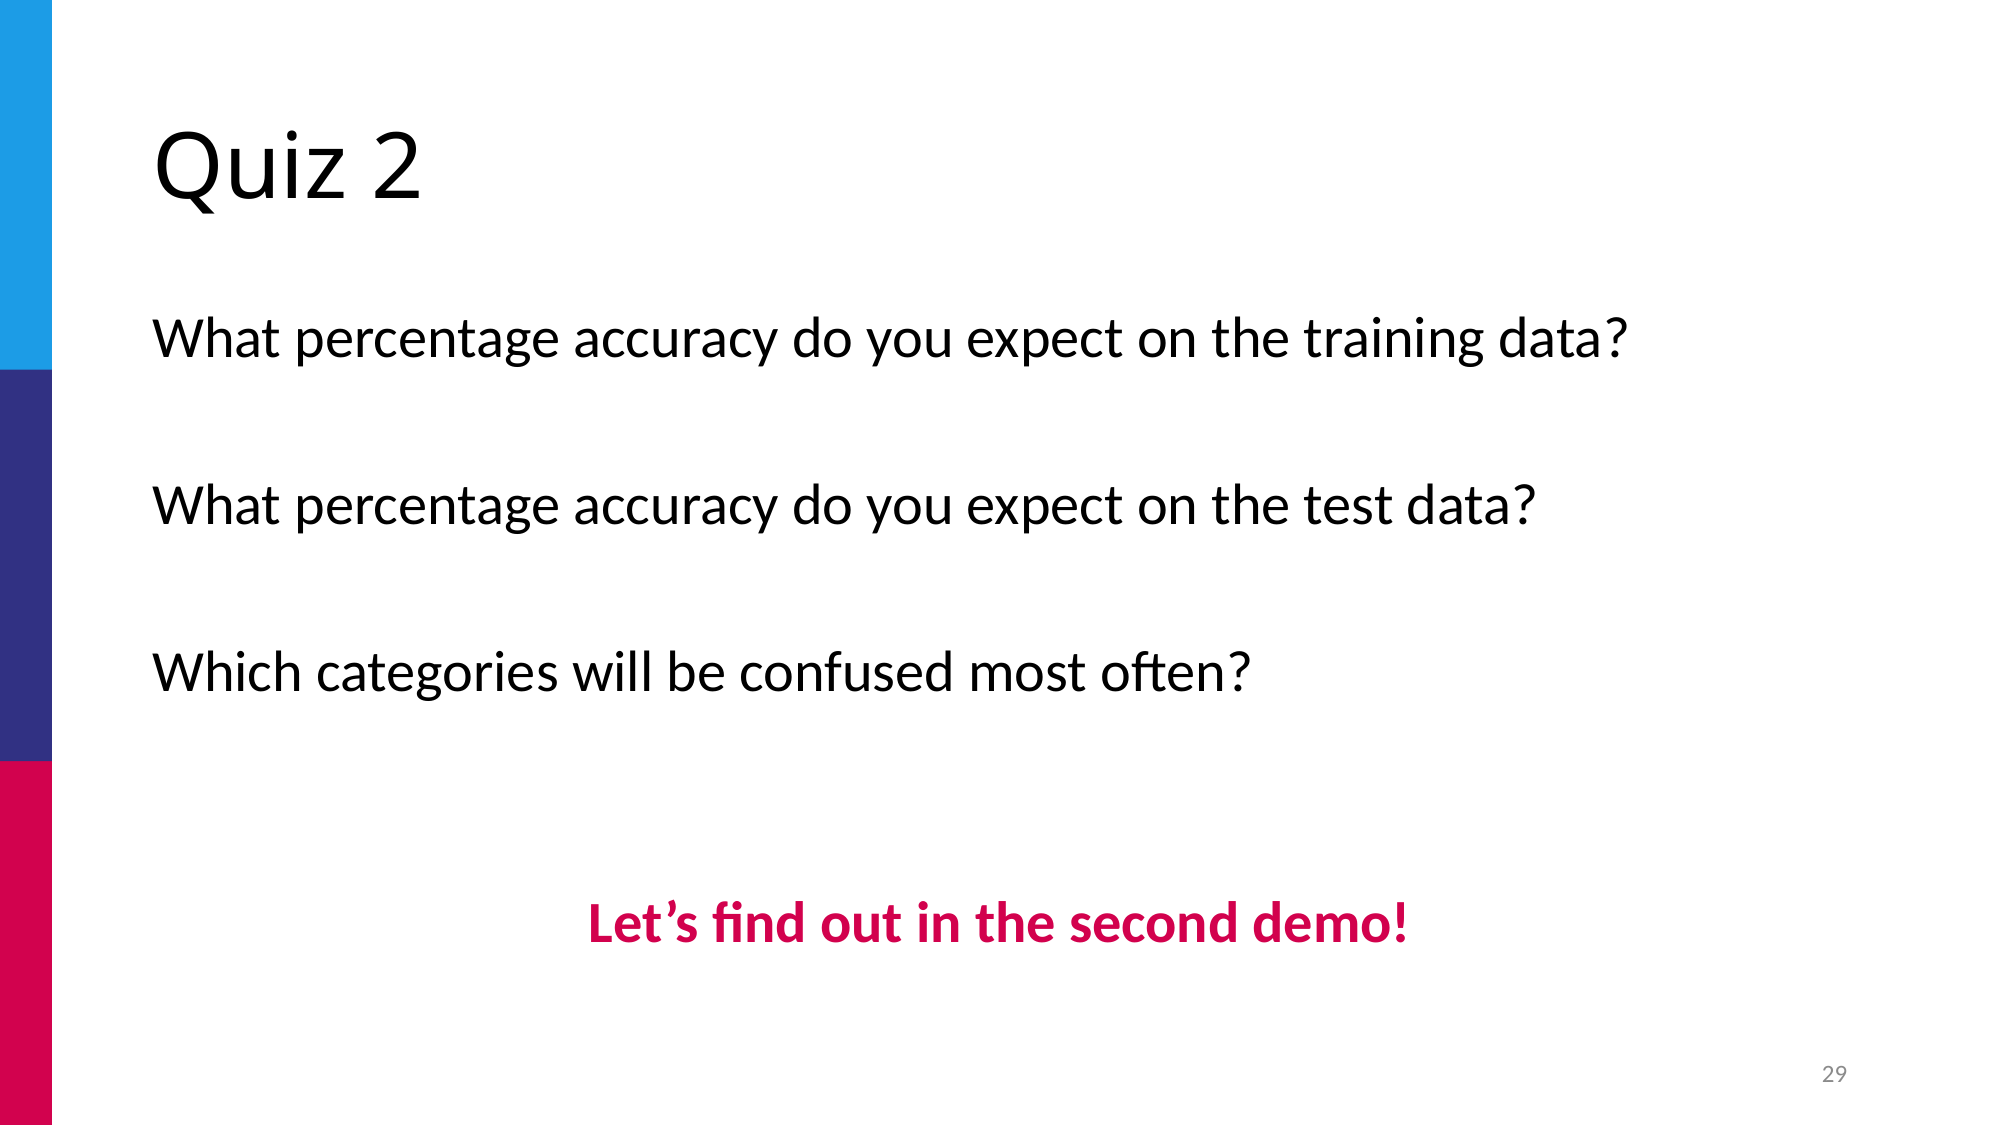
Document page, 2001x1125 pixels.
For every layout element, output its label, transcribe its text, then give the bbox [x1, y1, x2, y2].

list What percentage accuracy do you expect on the training data? What percentage accuracy do you expect on the test data? Which categories will be confused most often? Let’s find out in the second demo! [137, 299, 1863, 1014]
title Quiz 2 [137, 59, 1863, 278]
slide_number 29 [1412, 1042, 1863, 1103]
